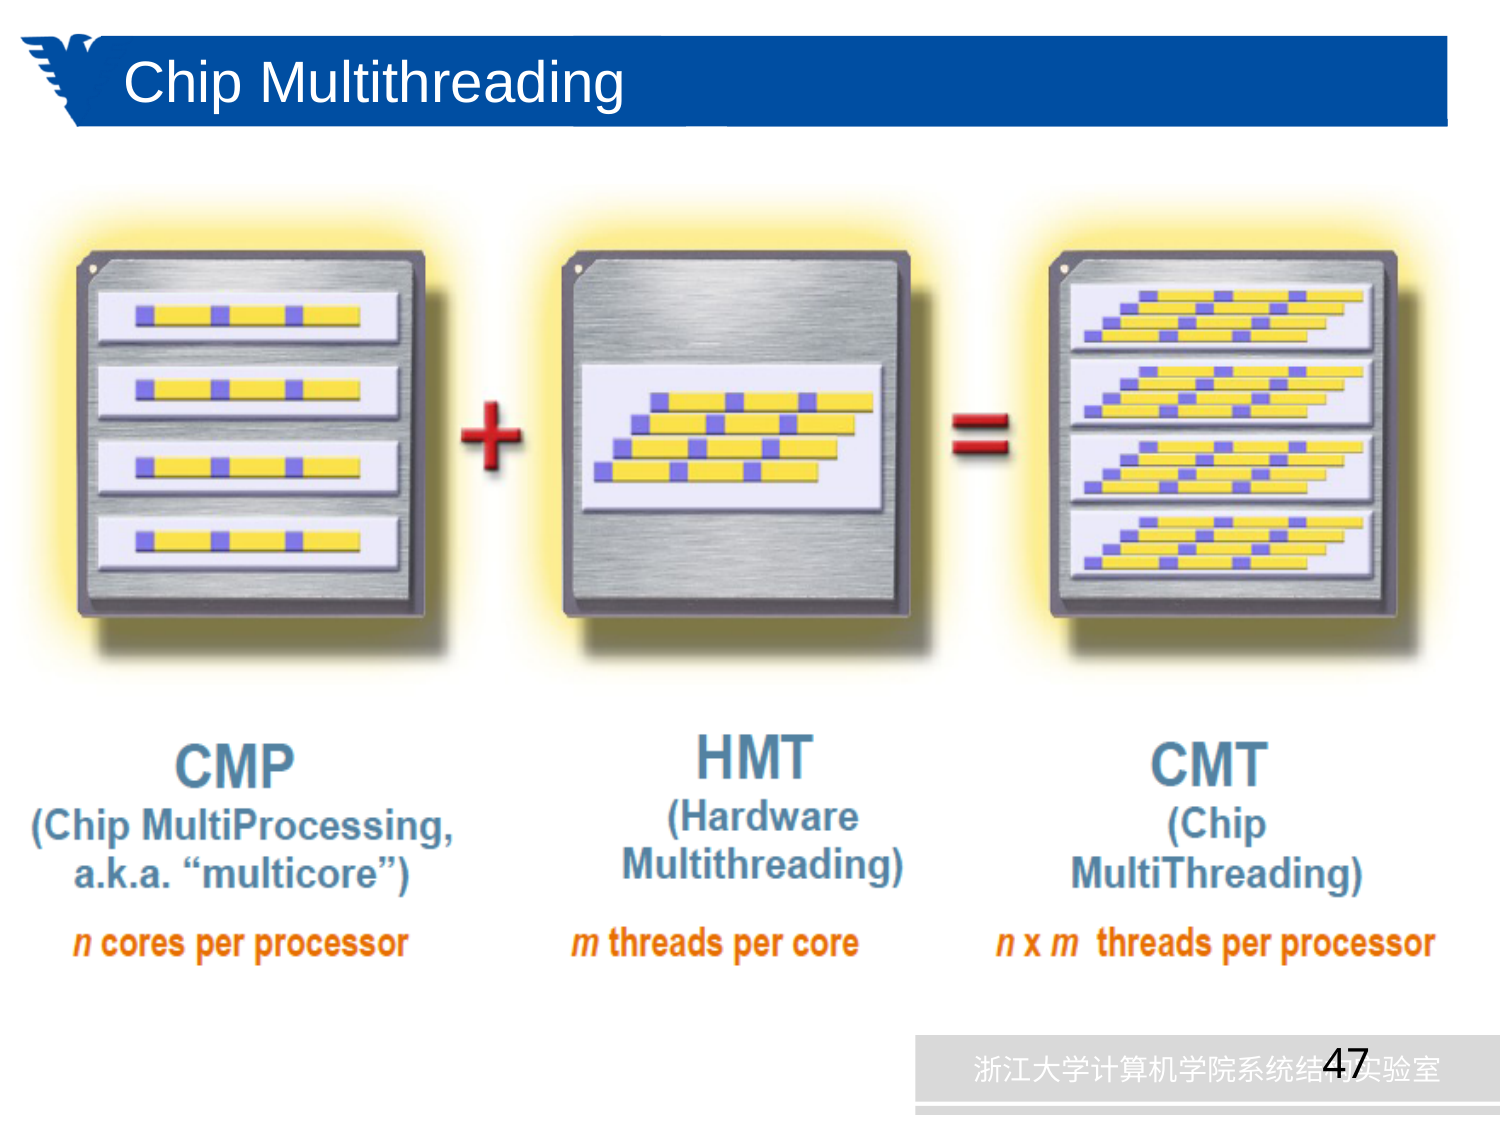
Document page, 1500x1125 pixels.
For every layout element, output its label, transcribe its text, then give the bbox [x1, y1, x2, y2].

picture [0, 184, 1500, 999]
title Chip Multithreading [108, 38, 1406, 121]
picture [5, 19, 148, 127]
